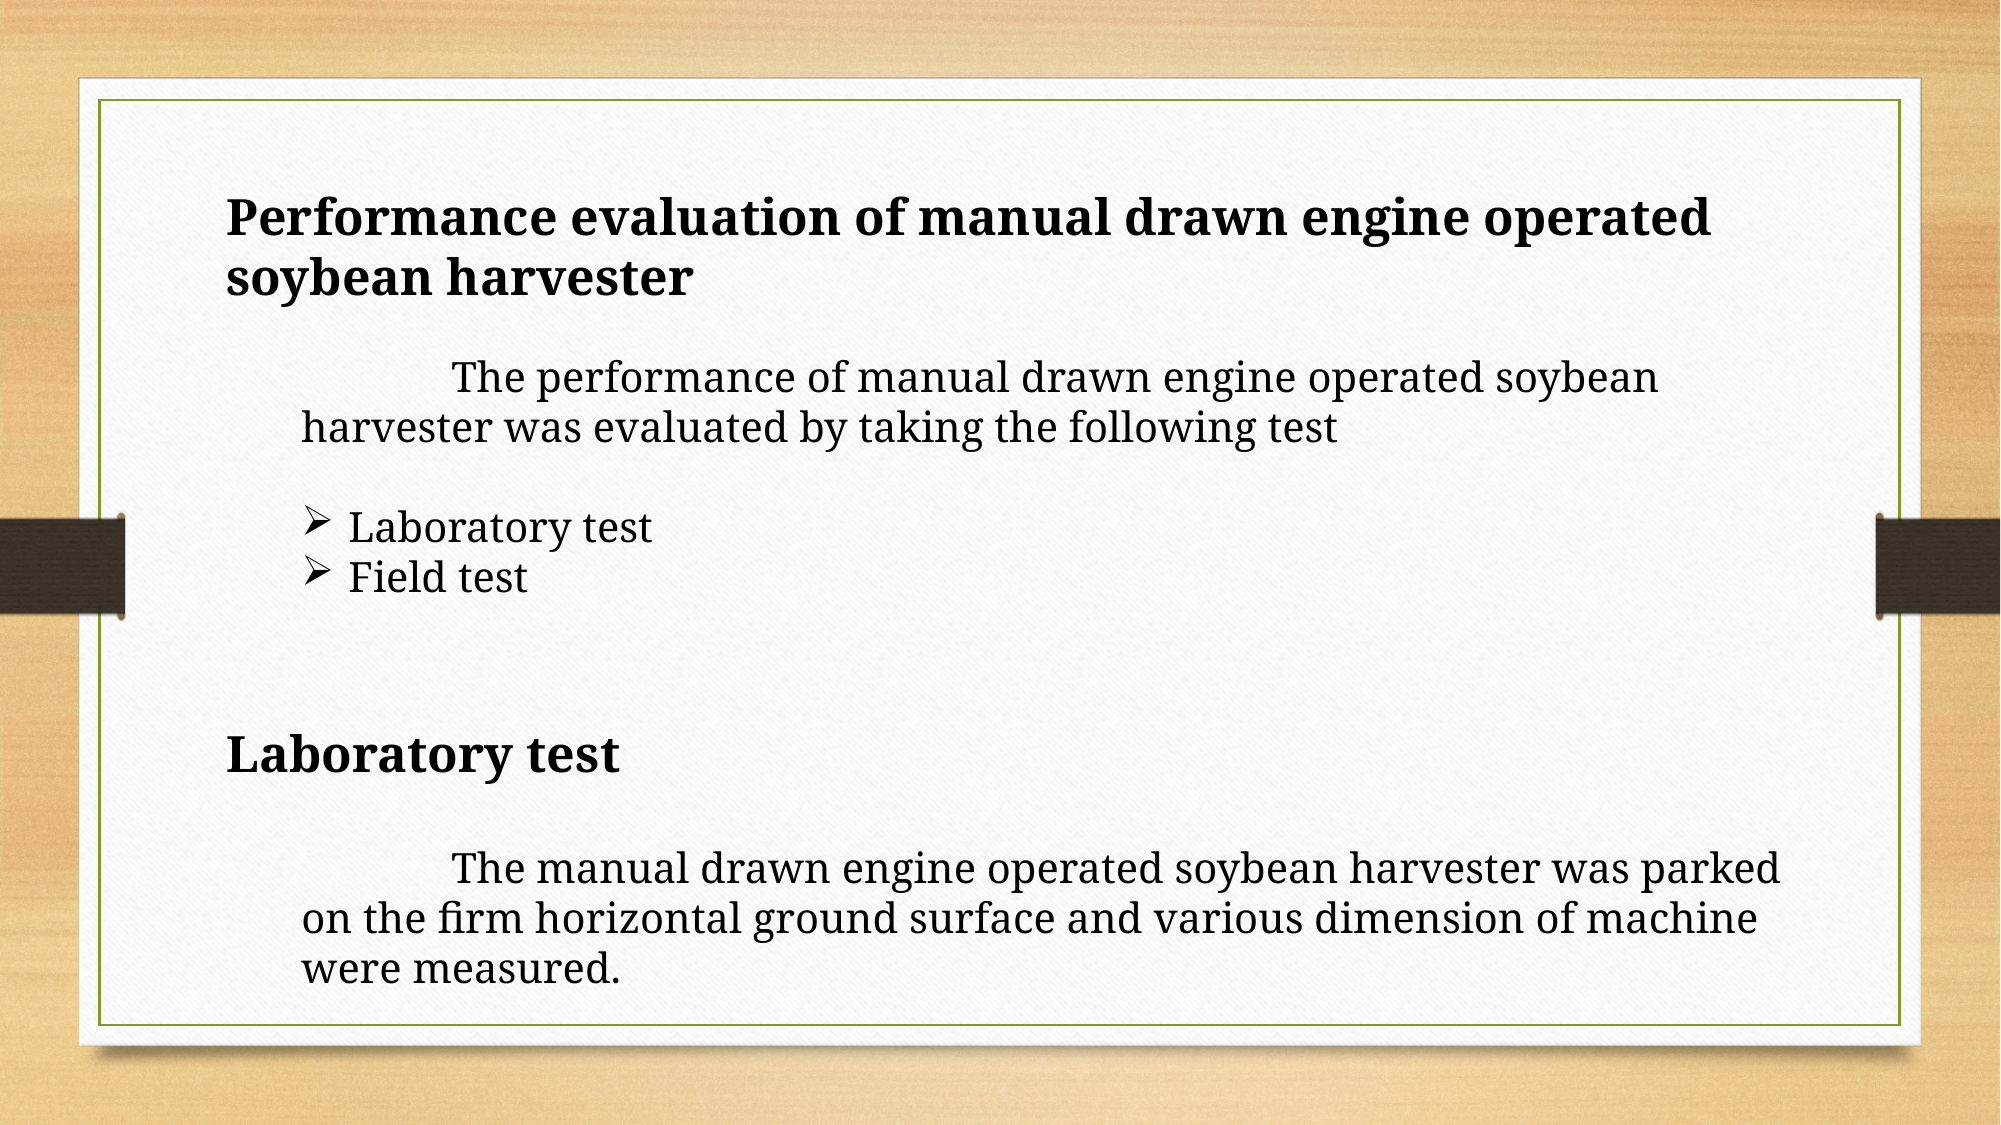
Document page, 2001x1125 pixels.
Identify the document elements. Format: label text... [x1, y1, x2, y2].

text_box Laboratory test The manual drawn engine operated soybean harvester was parked on the firm horizontal ground surface and various dimension of machine were measured. [211, 714, 1826, 1045]
text_box [280, 482, 1664, 714]
picture [0, 0, 2001, 1125]
text_box Performance evaluation of manual drawn engine operated soybean harvester The performance of manual drawn engine operated soybean harvester was evaluated by taking the following test Laboratory test Field test [211, 178, 1840, 623]
